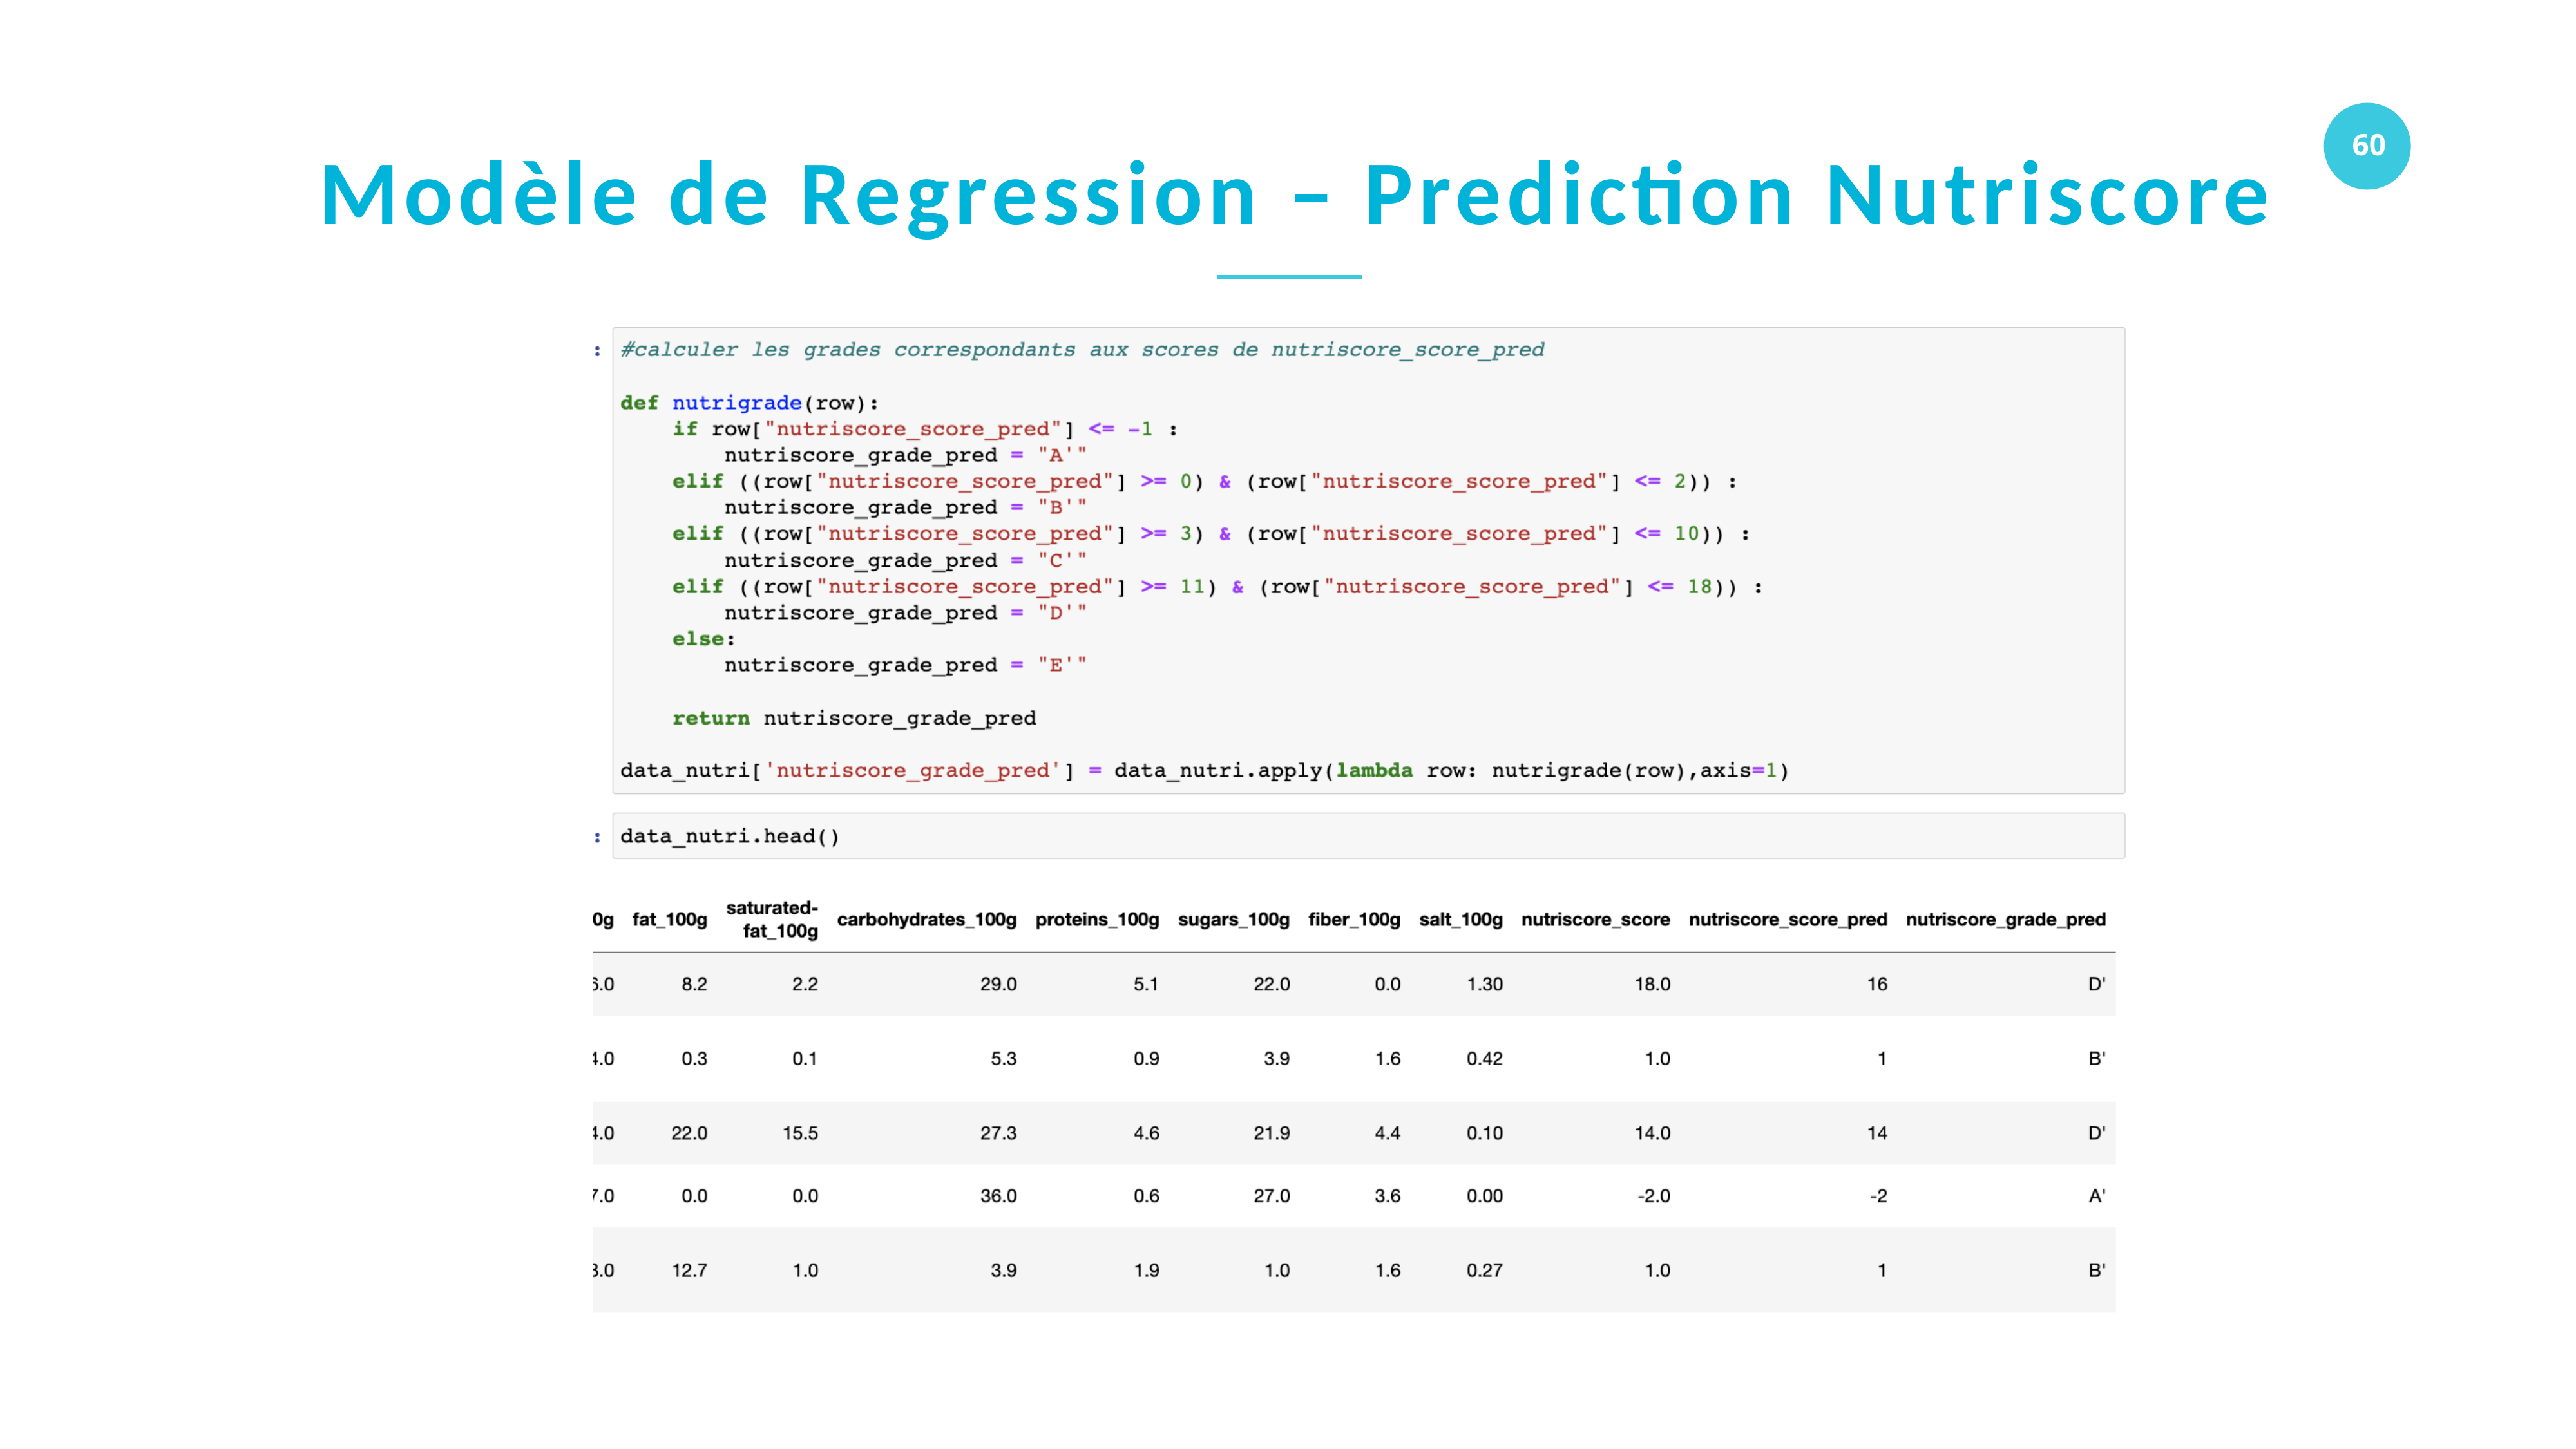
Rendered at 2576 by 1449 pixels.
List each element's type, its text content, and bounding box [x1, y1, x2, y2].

picture [593, 319, 2130, 1316]
text_box Modèle de Regression – Prediction Nutriscore [309, 133, 2273, 243]
